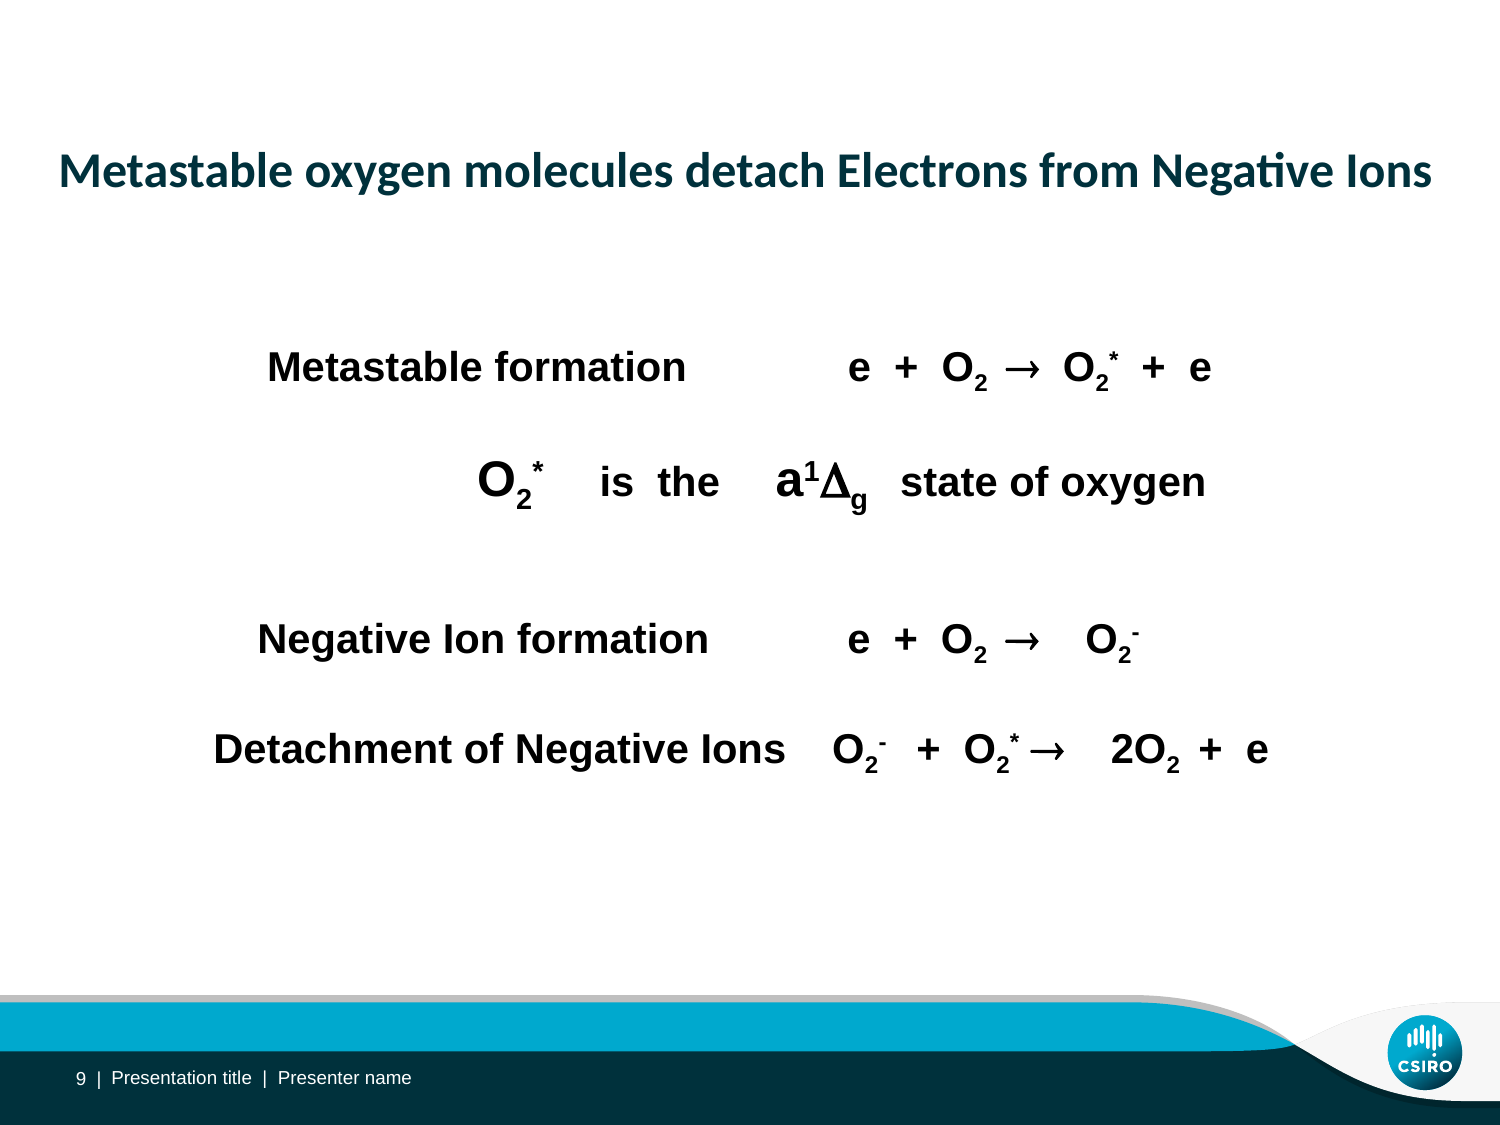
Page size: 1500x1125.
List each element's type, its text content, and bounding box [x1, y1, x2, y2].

title Metastable oxygen molecules detach Electrons from Negative Ions [58, 137, 1447, 278]
text_box Negative Ion formation e + O2  O2- [242, 554, 1329, 676]
text_box Detachment of Negative Ions O2- + O2*  2O2 + e [198, 714, 1307, 786]
footer Presentation title | Presenter name [111, 1066, 1110, 1088]
text_box Metastable formation e + O2  O2* + e O2* is the a1g state of oxygen [252, 332, 1228, 523]
slide_number 9 | [54, 1066, 102, 1088]
